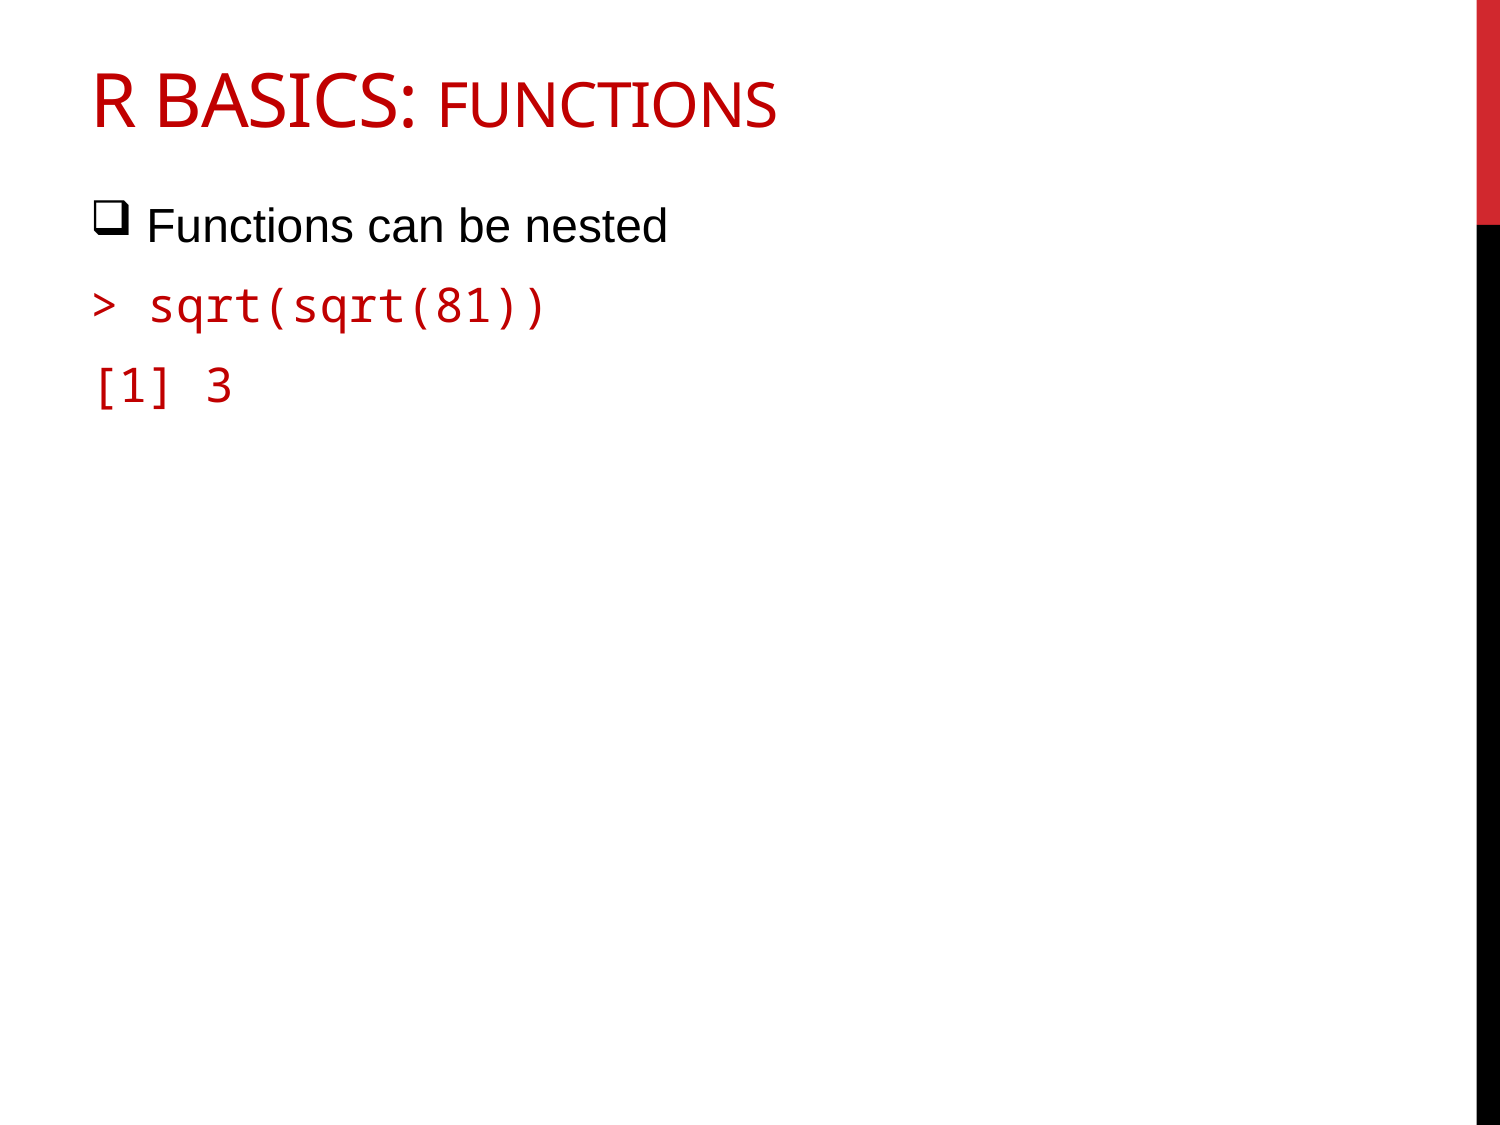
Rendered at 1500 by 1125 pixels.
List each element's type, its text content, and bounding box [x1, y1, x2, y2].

list Functions can be nested > sqrt(sqrt(81)) [1] 3 [75, 187, 1325, 1063]
title R basics: functions [75, 25, 1325, 150]
